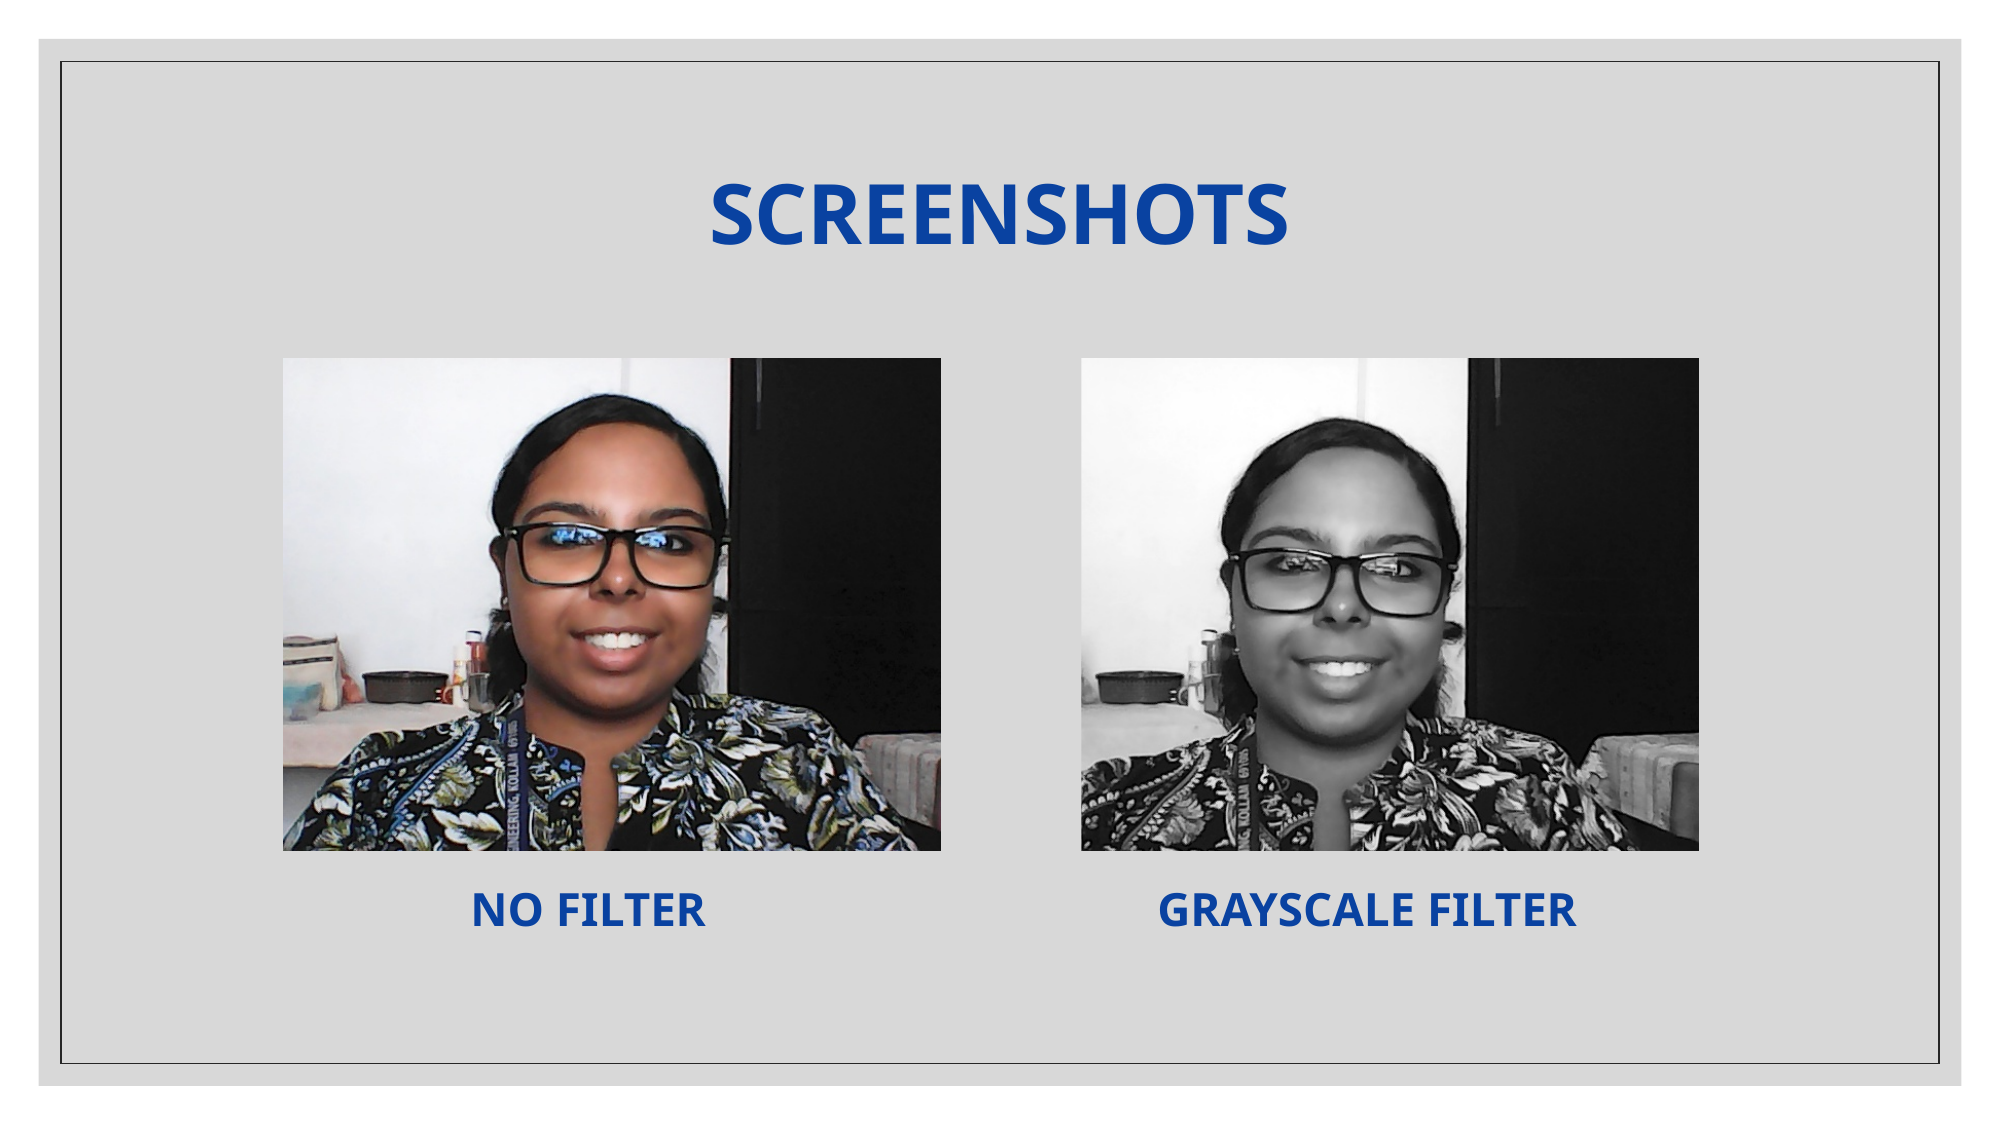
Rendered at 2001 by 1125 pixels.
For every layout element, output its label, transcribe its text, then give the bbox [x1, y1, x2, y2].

picture [283, 357, 941, 852]
text_box NO FILTER [264, 866, 925, 942]
text_box GRAYSCALE FILTER [1066, 866, 1669, 942]
title SCREENSHOTS [174, 105, 1825, 331]
picture [1081, 357, 1739, 852]
